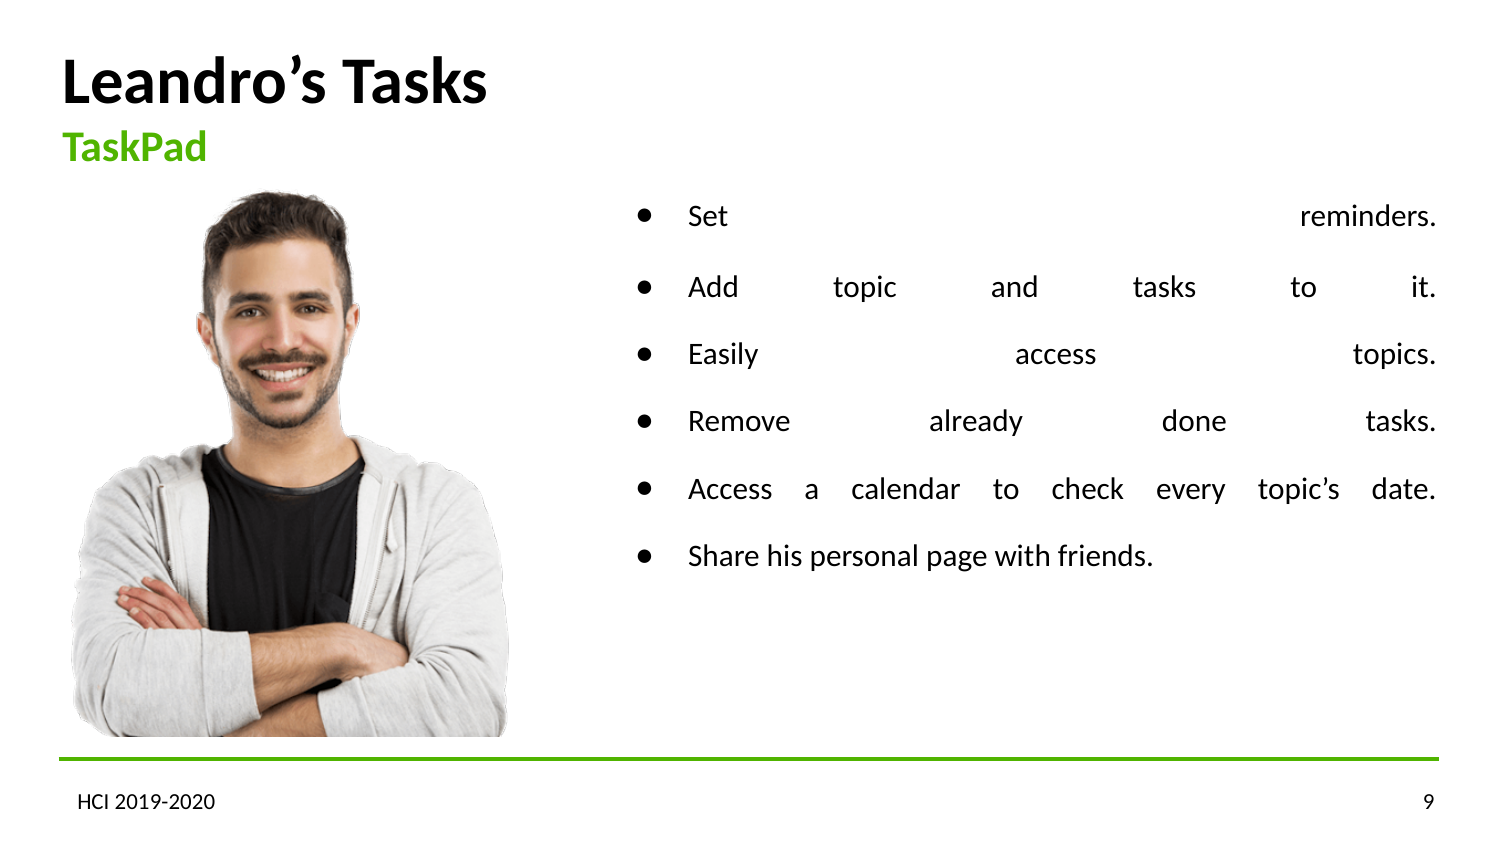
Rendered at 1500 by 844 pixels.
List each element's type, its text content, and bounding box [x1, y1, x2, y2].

picture [13, 170, 551, 737]
list Set reminders. Add topic and tasks to it. Easily access topics. Remove already done tasks. Access a calendar to check every topic’s date. Share his personal page with friends. [601, 193, 1449, 707]
title Leandro’s Tasks TaskPad [51, 75, 1449, 215]
text_box ‹#› [1355, 781, 1446, 820]
text_box HCI 2019-2020 [66, 781, 473, 820]
